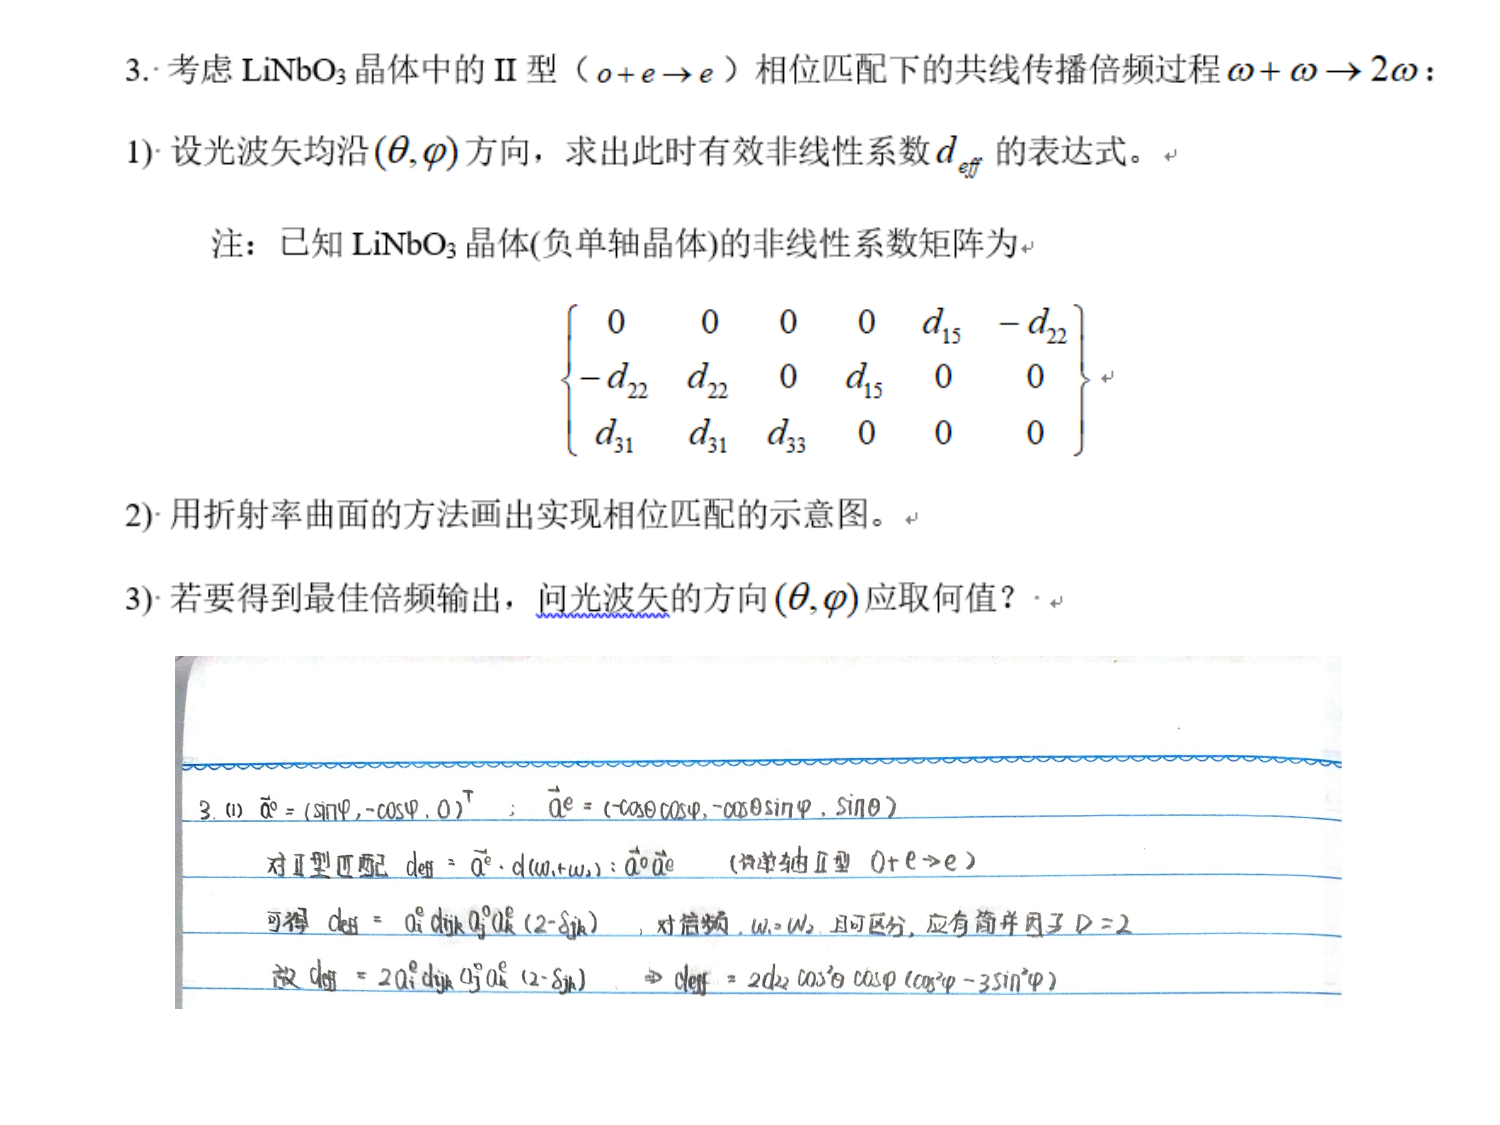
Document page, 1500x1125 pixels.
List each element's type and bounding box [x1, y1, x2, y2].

picture [175, 656, 1342, 1009]
picture [98, 42, 1456, 628]
